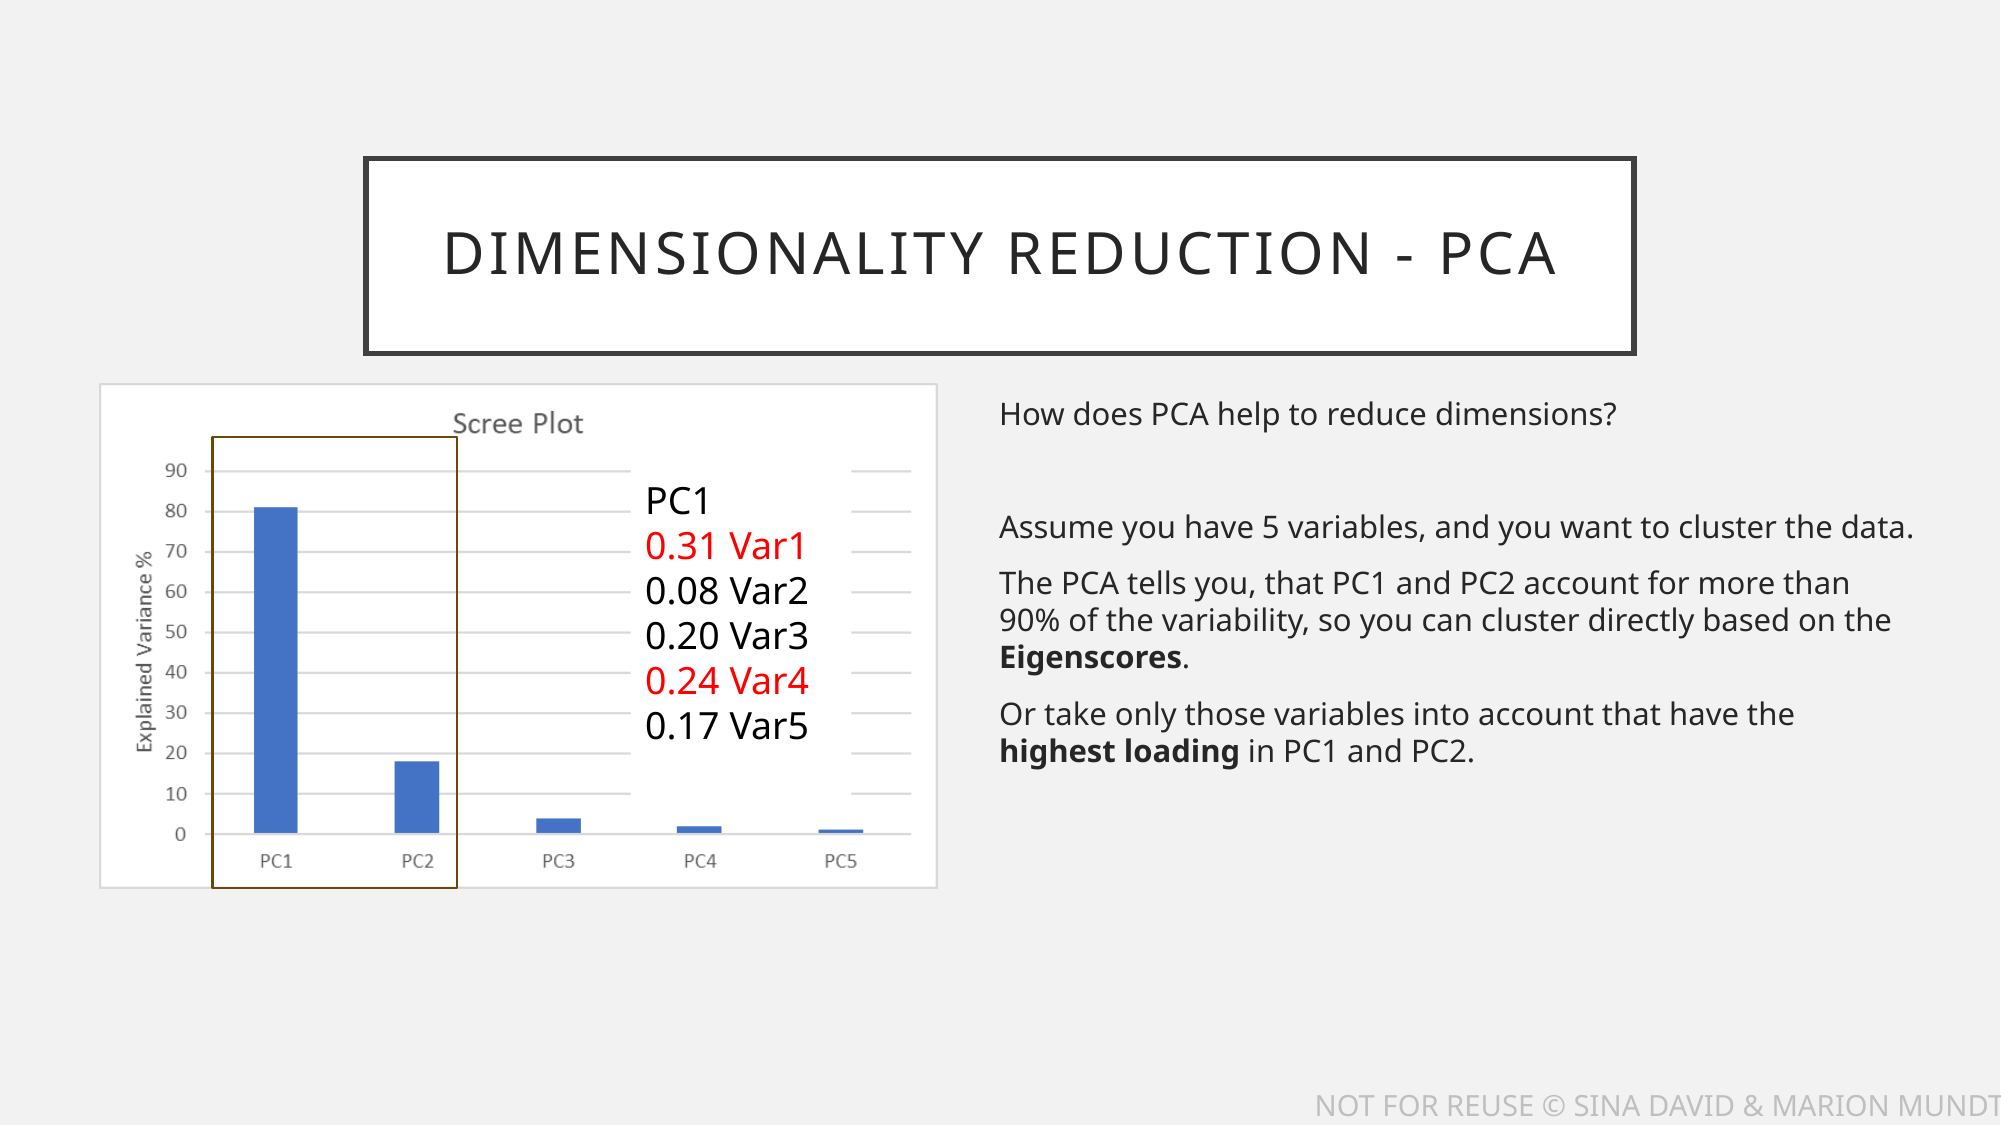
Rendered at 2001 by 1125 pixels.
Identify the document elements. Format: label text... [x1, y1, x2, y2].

title Dimensionality reduction - PCA [363, 156, 1637, 356]
list How does PCA help to reduce dimensions? Assume you have 5 variables, and you want to cluster the data. The PCA tells you, that PC1 and PC2 account for more than 90% of the variability, so you can cluster directly based on the Eigenscores. Or take only those variables into account that have the highest loading in PC1 and PC2. [984, 387, 1935, 806]
picture [99, 383, 938, 889]
